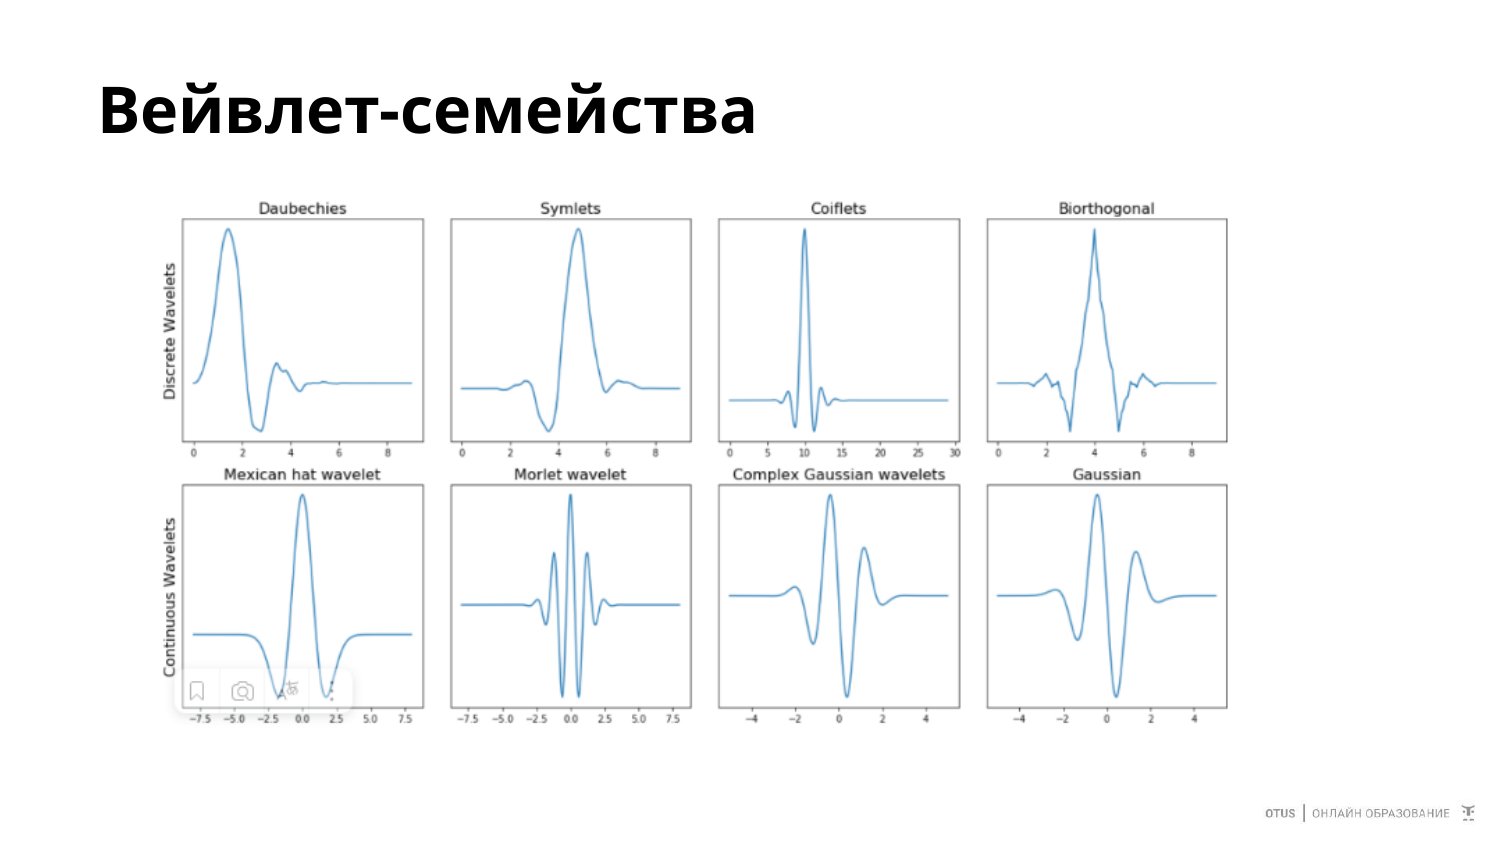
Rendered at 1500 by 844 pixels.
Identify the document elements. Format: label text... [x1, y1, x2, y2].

picture [1262, 799, 1475, 825]
picture [140, 185, 1250, 745]
title Вейвлет-семейства [82, 54, 1480, 234]
